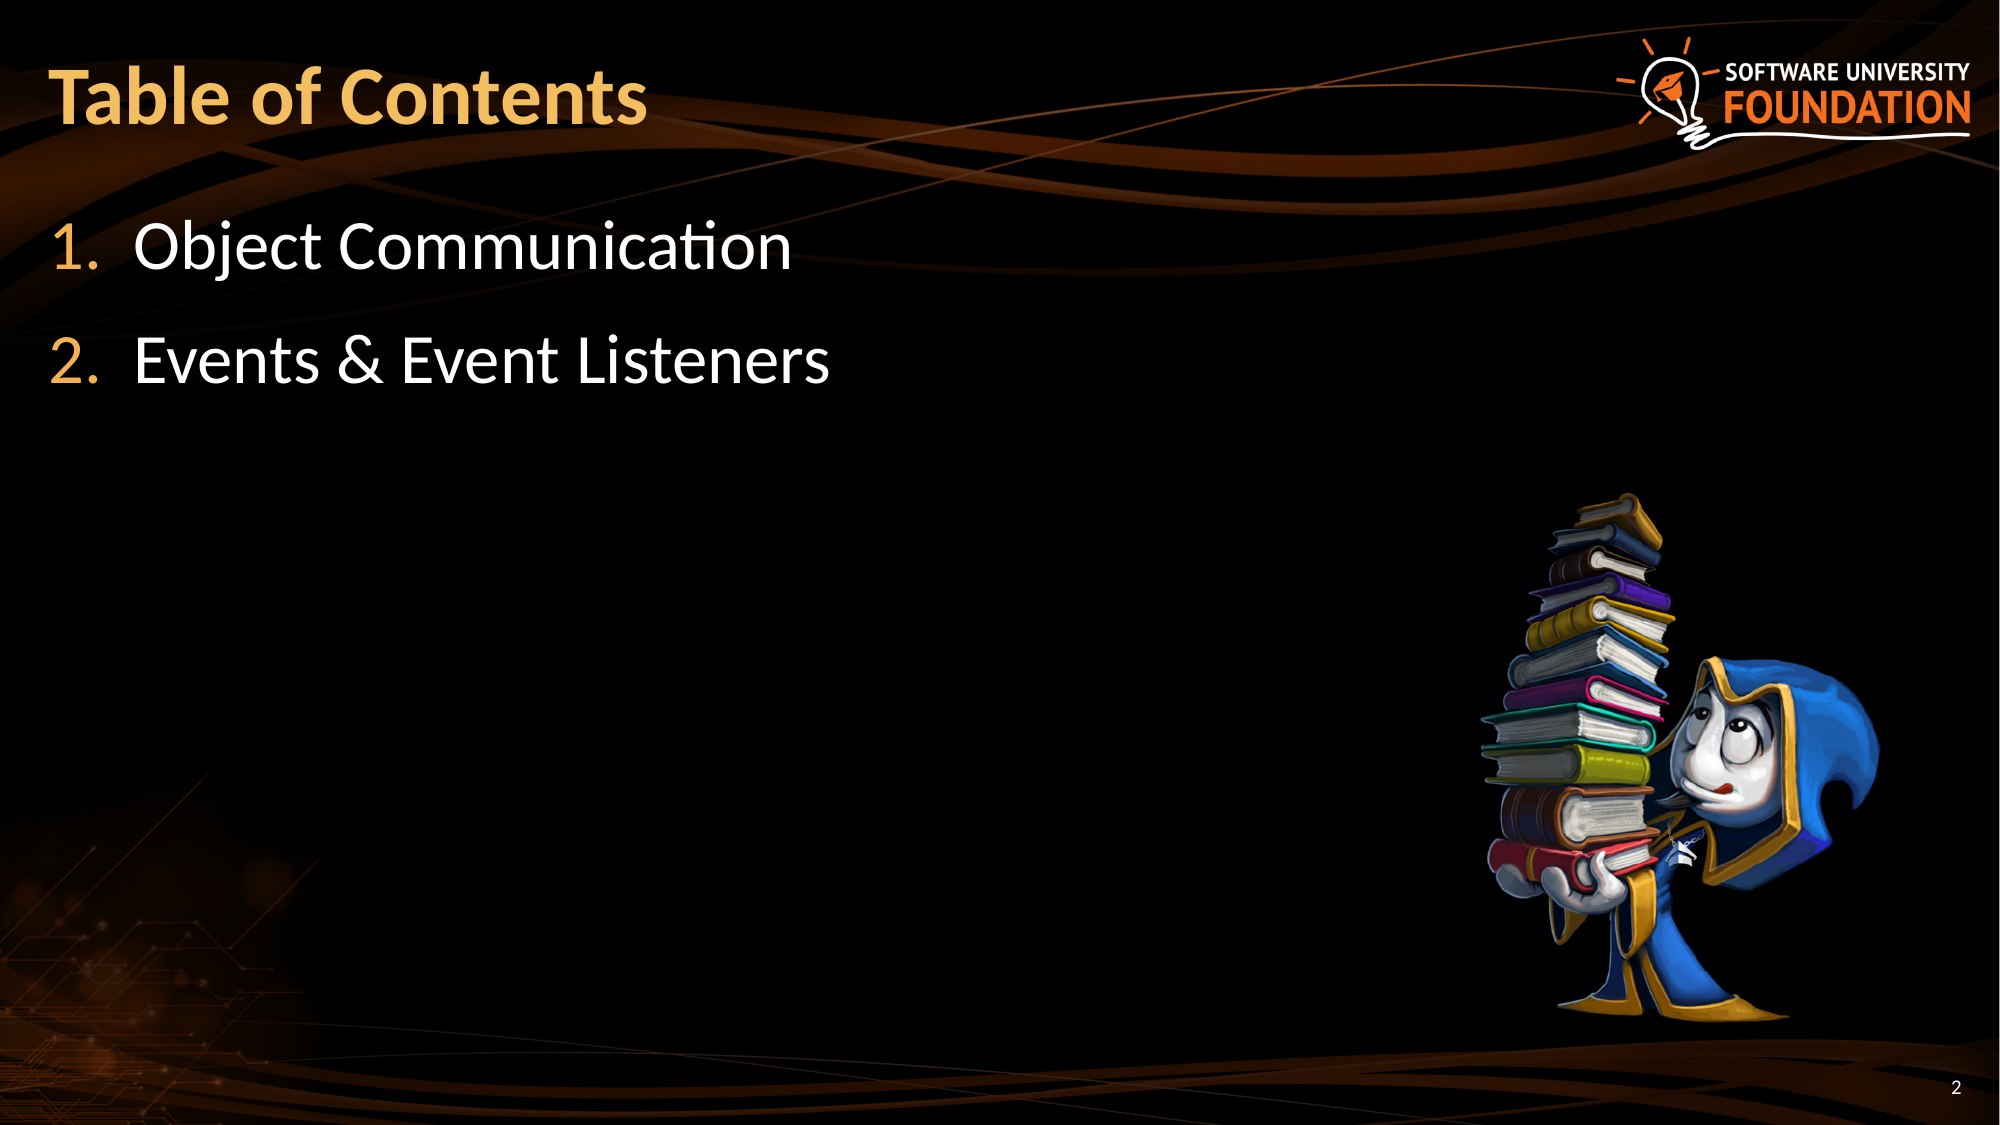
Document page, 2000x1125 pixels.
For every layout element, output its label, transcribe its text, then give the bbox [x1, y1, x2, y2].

picture [0, 0, 2000, 1125]
list Object Communication Events & Event Listeners [31, 188, 1968, 1103]
title Table of Contents [30, 6, 1602, 189]
